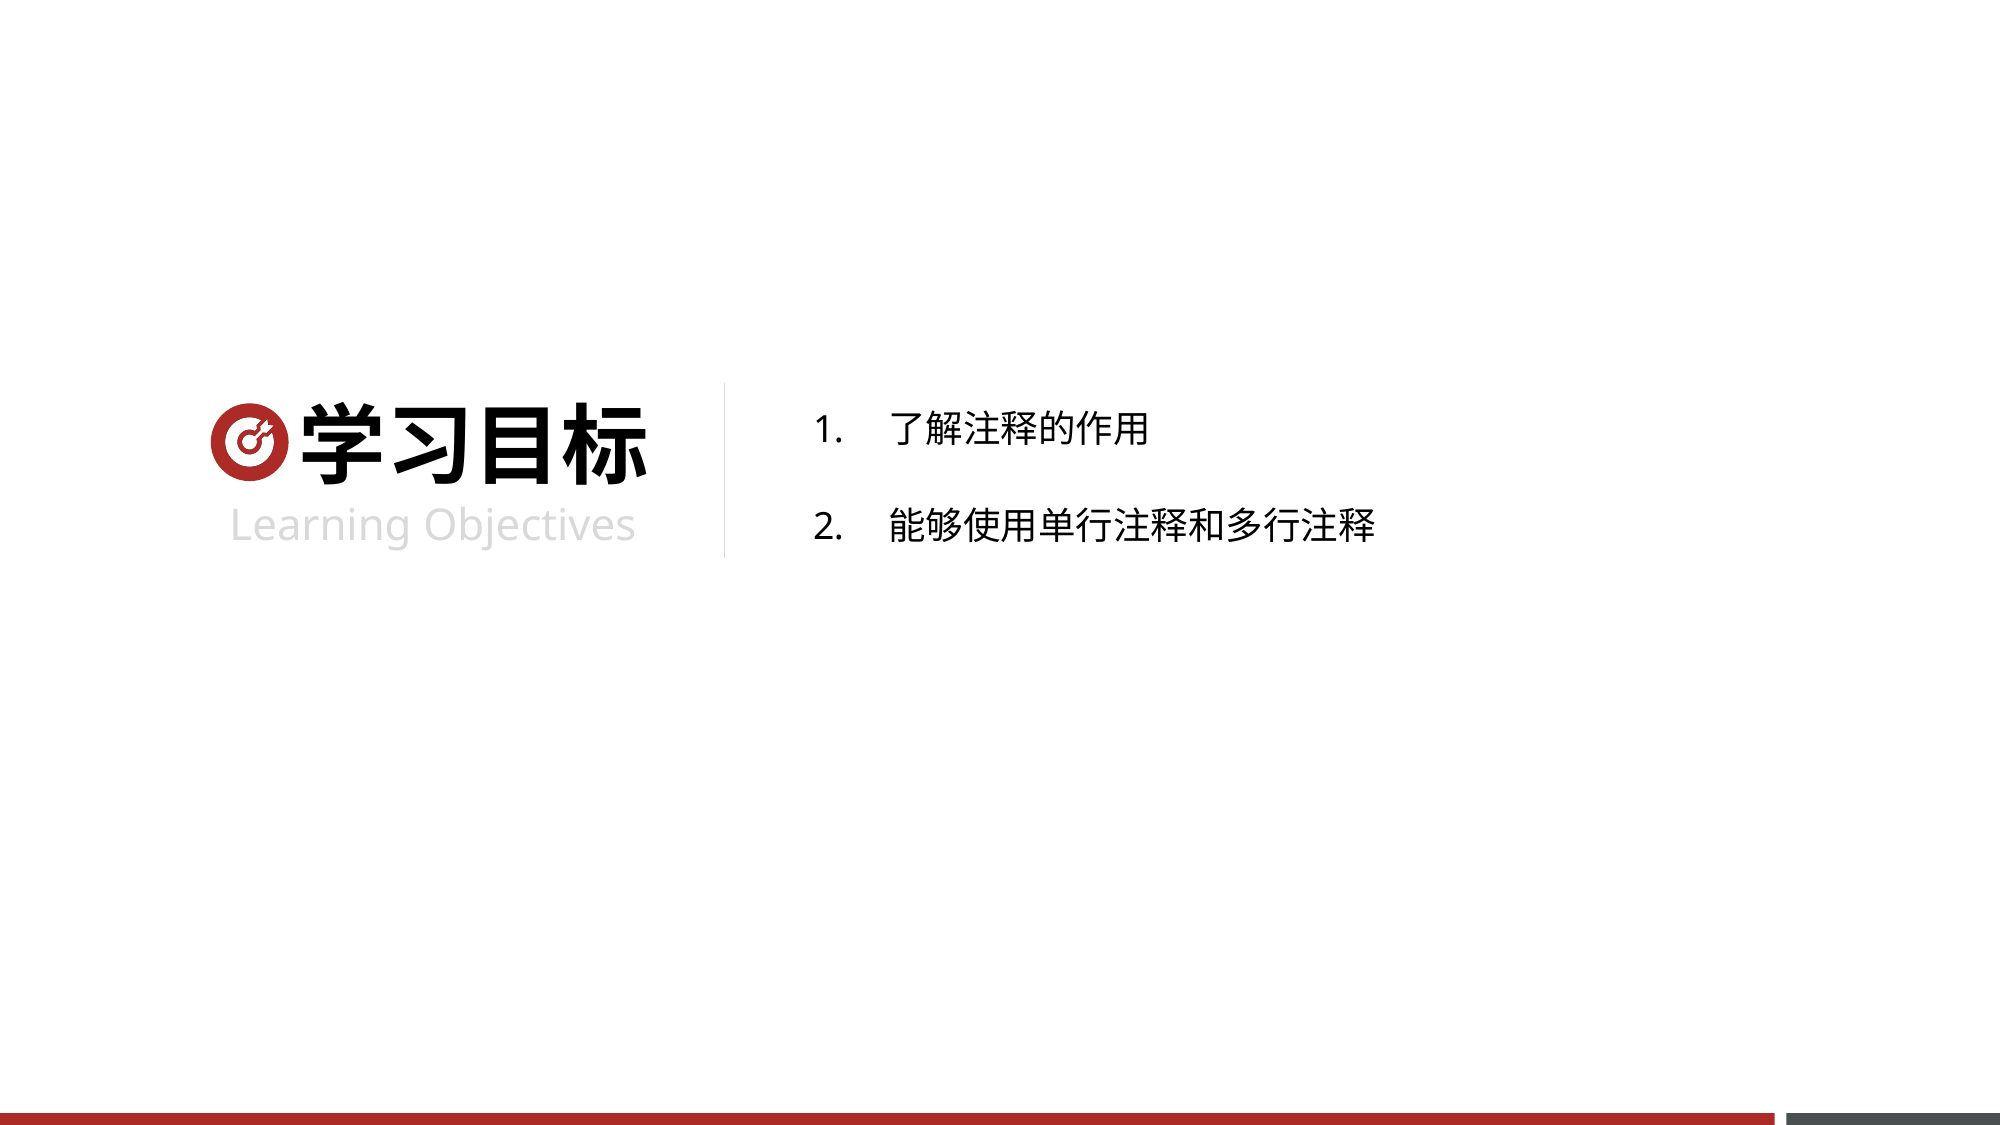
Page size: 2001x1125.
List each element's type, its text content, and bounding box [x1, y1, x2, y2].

list 了解注释的作用 能够使用单行注释和多行注释 [798, 55, 1832, 852]
picture [216, 408, 283, 476]
